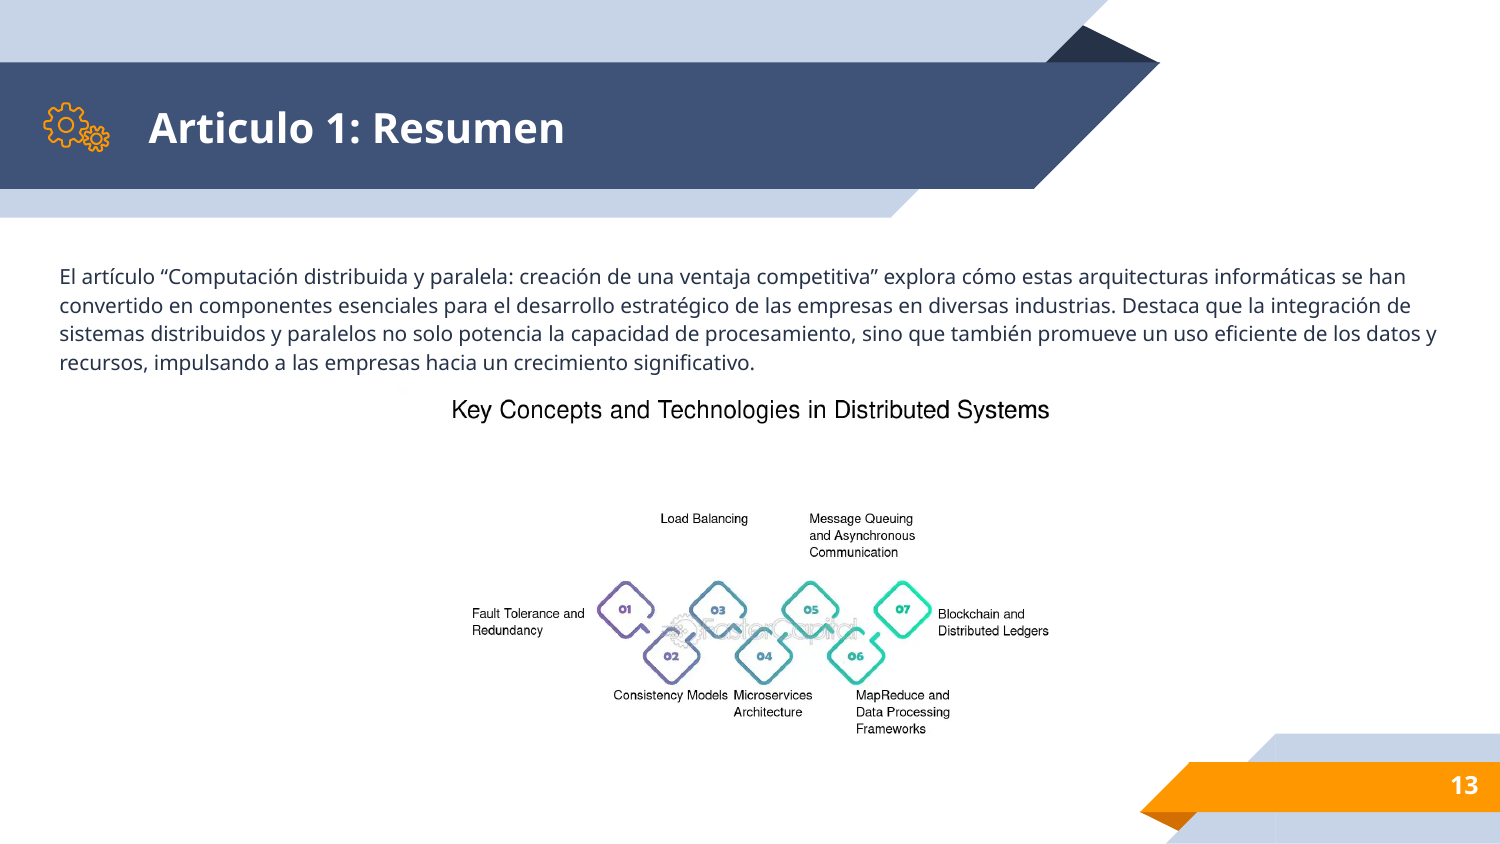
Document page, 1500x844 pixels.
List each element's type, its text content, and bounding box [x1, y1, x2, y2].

picture [397, 387, 1127, 798]
title Articulo 1: Resumen [133, 64, 1035, 190]
slide_number ‹#› [1249, 760, 1494, 813]
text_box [44, 103, 109, 152]
list El artículo “Computación distribuida y paralela: creación de una ventaja competitiva” explora cómo estas arquitecturas informáticas se han convertido en componentes esenciales para el desarrollo estratégico de las empresas en diversas industrias. Destaca que la integración de sistemas distribuidos y paralelos no solo potencia la capacidad de procesamiento, sino que también promueve un uso eficiente de los datos y recursos, impulsando a las empresas hacia un crecimiento significativo. [44, 225, 1468, 409]
